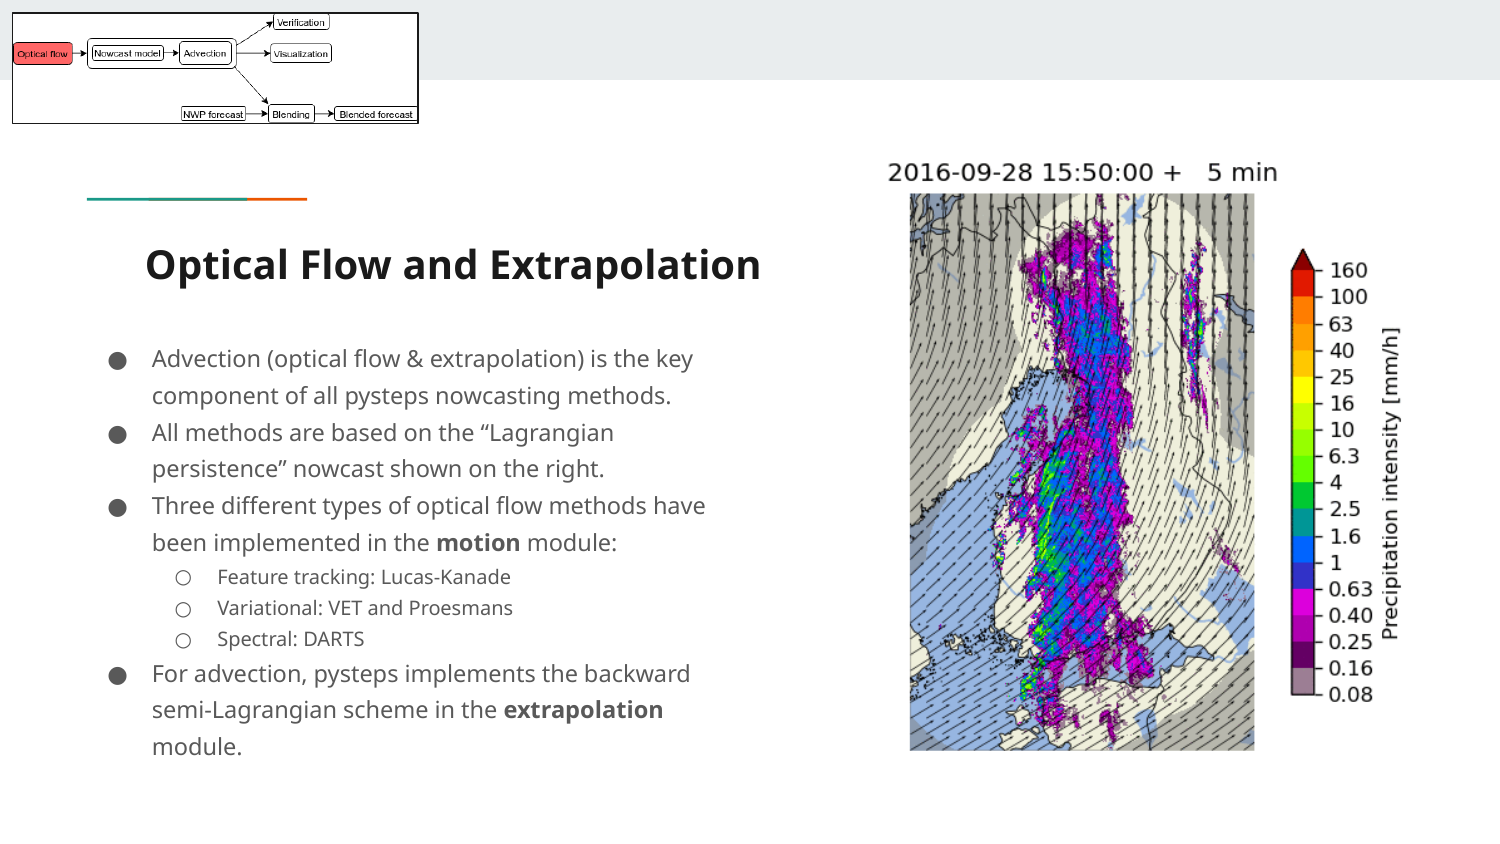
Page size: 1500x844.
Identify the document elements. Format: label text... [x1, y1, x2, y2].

title Optical Flow and Extrapolation [129, 221, 532, 308]
picture [12, 13, 418, 123]
picture [537, 107, 1500, 830]
list Advection (optical flow & extrapolation) is the key component of all pysteps nowcasting methods. All methods are based on the “Lagrangian persistence” nowcast shown on the right. Three different types of optical flow methods have been implemented in the motion module: Feature tracking: Lucas-Kanade Variational: VET and Proesmans Spectral: DARTS For advection, pysteps implements the backward semi-Lagrangian scheme in the extrapolation module. [71, 322, 532, 784]
